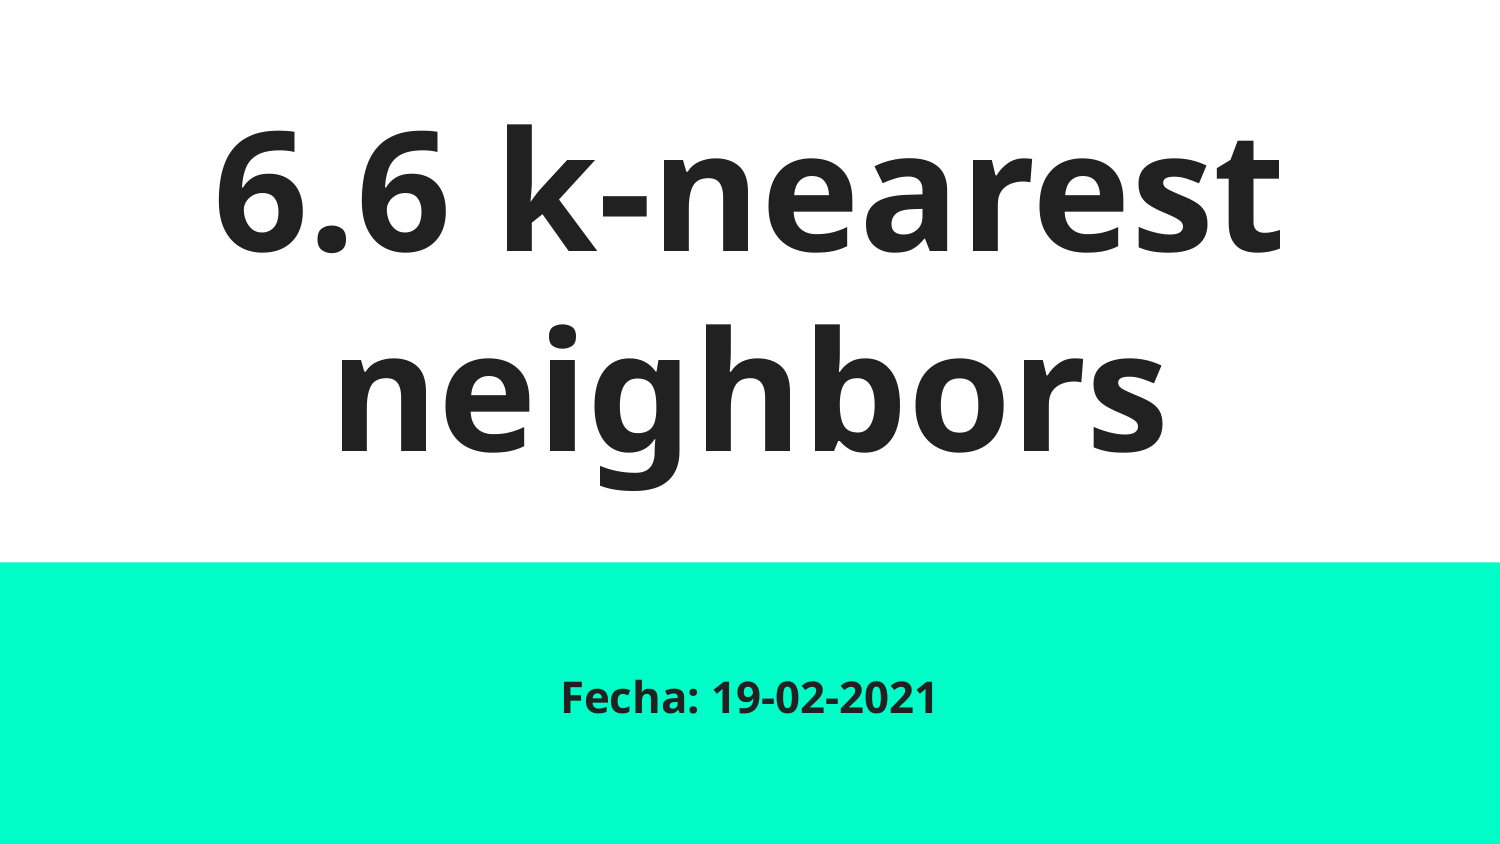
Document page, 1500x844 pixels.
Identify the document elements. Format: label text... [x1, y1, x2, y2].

title 6.6 k-nearest neighbors [51, 64, 1449, 506]
subtitle Fecha: 19-02-2021 [51, 638, 1449, 755]
